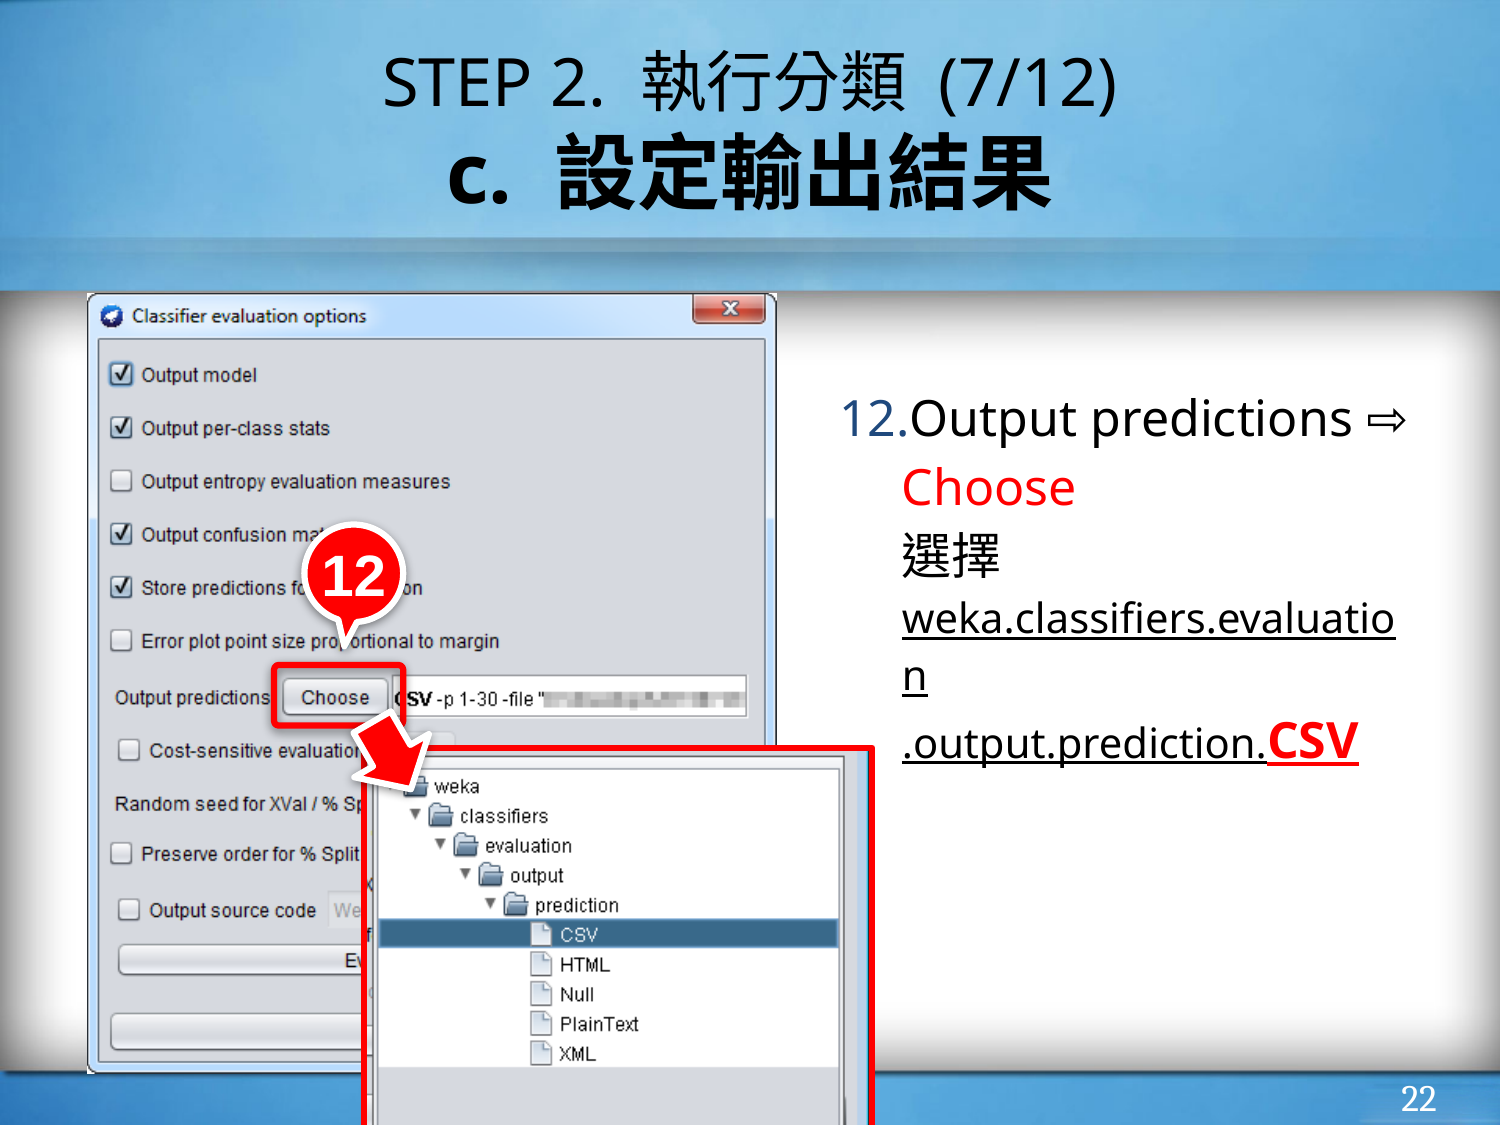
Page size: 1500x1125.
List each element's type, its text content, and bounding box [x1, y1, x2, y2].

title STEP 2. 執行分類 (7/12) c. 設定輸出結果 [78, 27, 1422, 232]
list Output predictions ⇨ Choose 選擇 weka.classifiers.evaluation .output.prediction.CSV [811, 362, 1432, 1067]
picture [0, 0, 1500, 1125]
slide_number ‹#› [1350, 1074, 1488, 1118]
